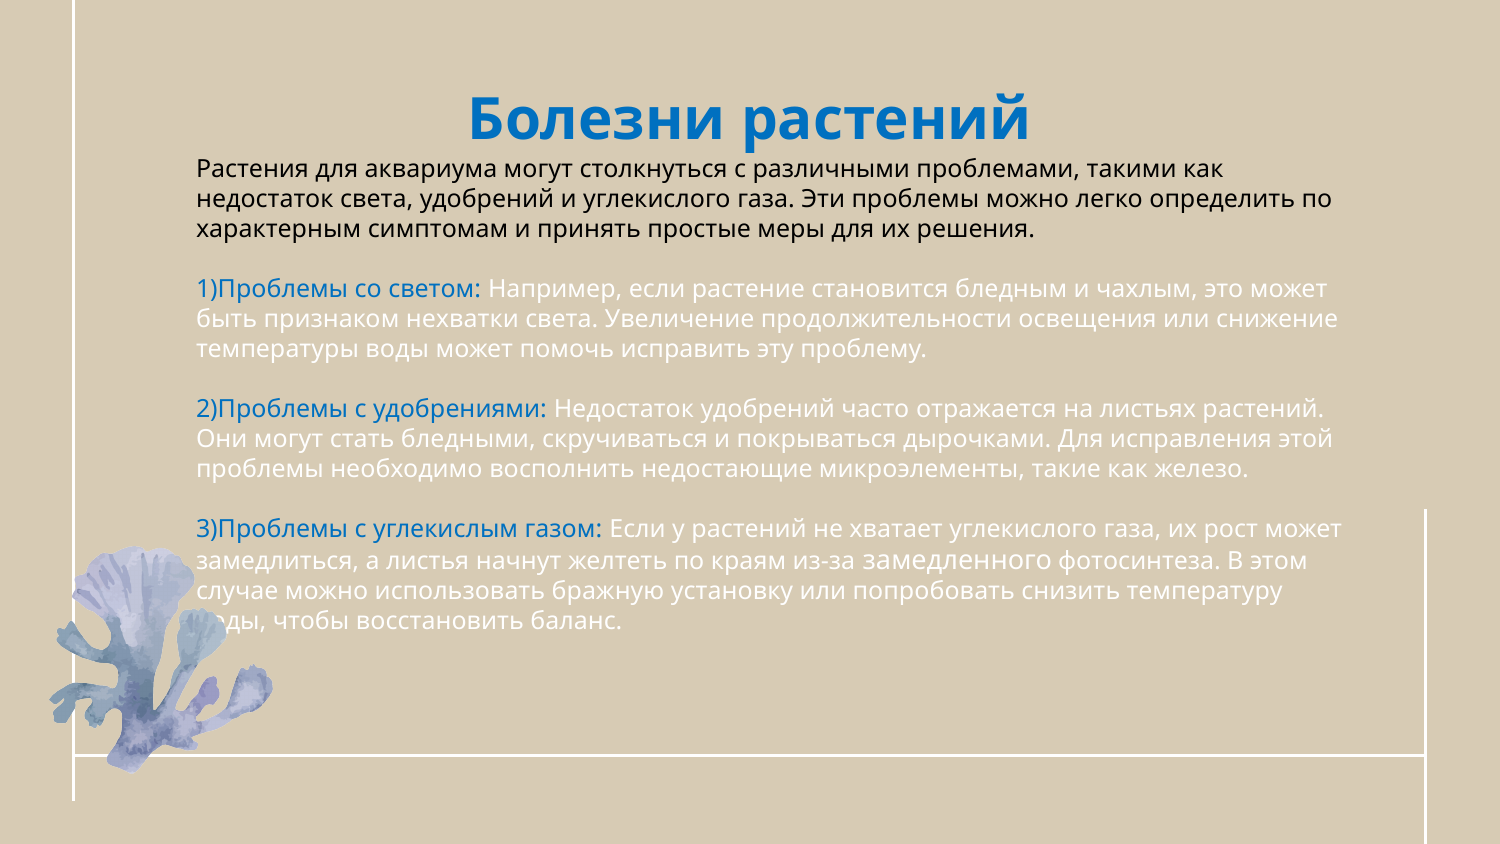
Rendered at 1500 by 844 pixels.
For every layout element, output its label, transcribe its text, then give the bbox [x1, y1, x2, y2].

picture [49, 546, 273, 774]
title Болезни растений [119, 79, 1381, 174]
text_box Растения для аквариума могут столкнуться с различными проблемами, такими как недостаток света, удобрений и углекислого газа. Эти проблемы можно легко определить по характерным симптомам и принять простые меры для их решения. 1)Проблемы со светом: Например, если растение становится бледным и чахлым, это может быть признаком нехватки света. Увеличение продолжительности освещения или снижение температуры воды может помочь исправить эту проблему. 2)Проблемы с удобрениями: Недостаток удобрений часто отражается на листьях растений. Они могут стать бледными, скручиваться и покрываться дырочками. Для исправления этой проблемы необходимо восполнить недостающие микроэлементы, такие как железо. 3)Проблемы с углекислым газом: Если у растений не хватает углекислого газа, их рост может замедлиться, а листья начнут желтеть по краям из-за замедленного фотосинтеза. В этом случае можно использовать бражную установку или попробовать снизить температуру воды, чтобы восстановить баланс. [181, 145, 1361, 642]
